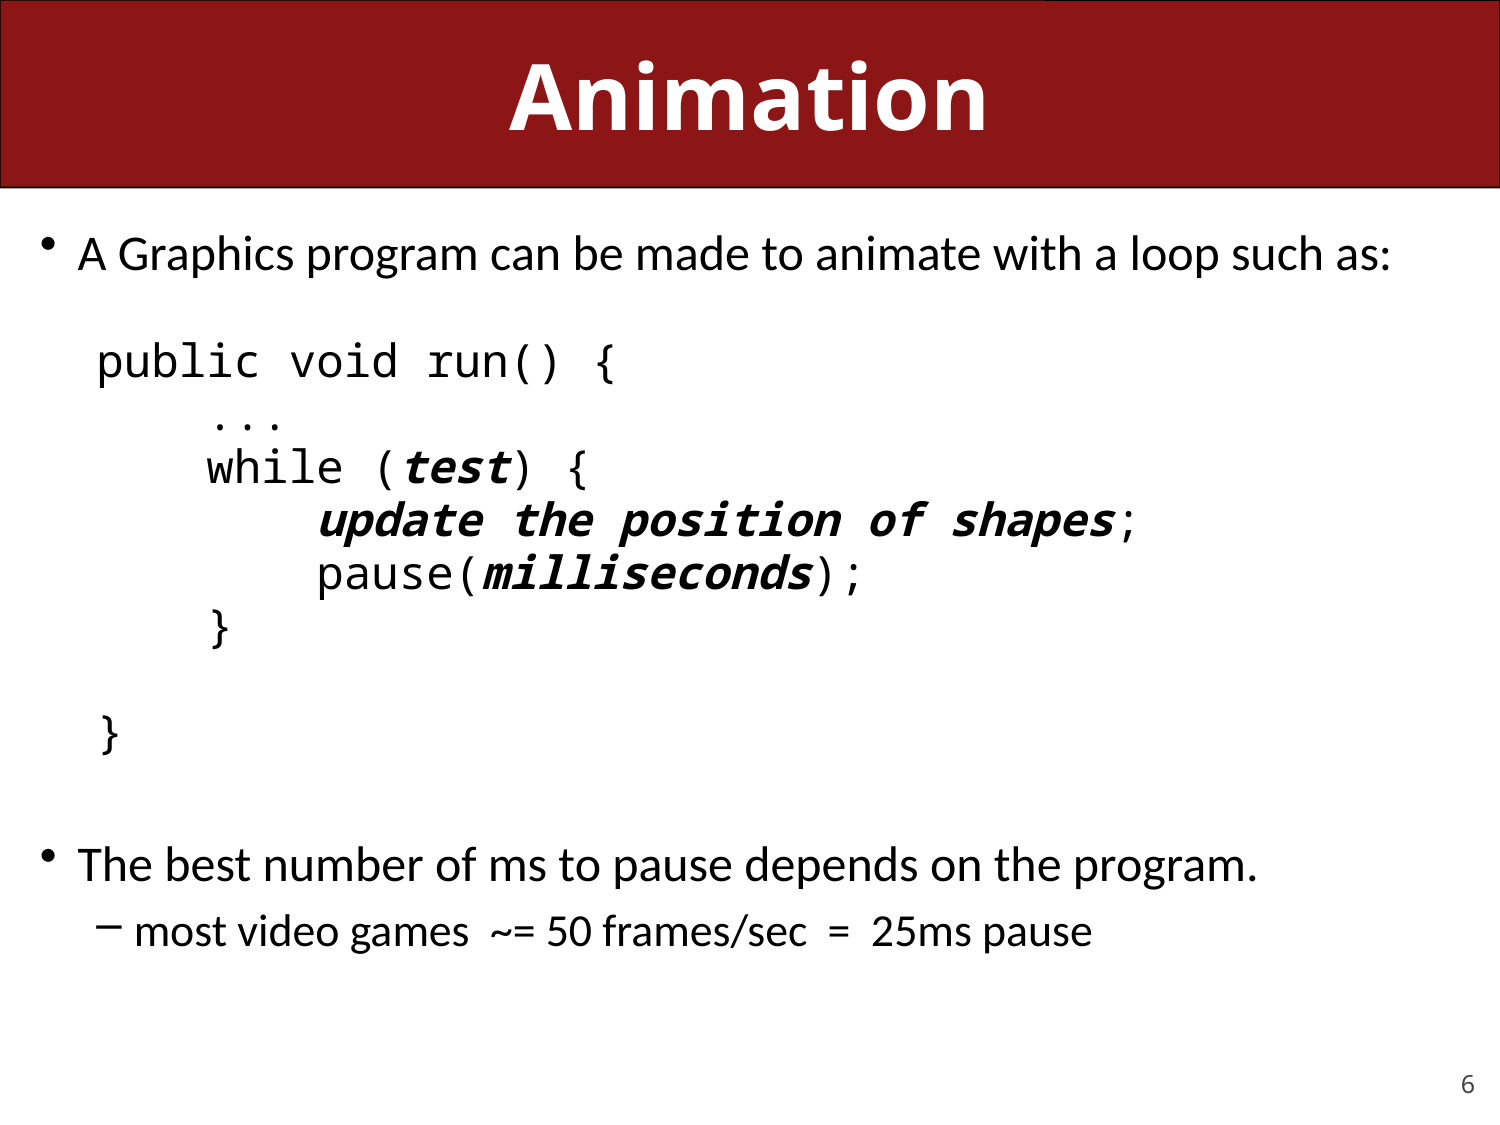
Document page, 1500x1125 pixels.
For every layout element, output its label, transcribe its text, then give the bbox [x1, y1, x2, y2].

title Animation [75, 0, 1425, 188]
list A Graphics program can be made to animate with a loop such as: public void run() { ... while (test) { update the position of shapes; pause(milliseconds); } } The best number of ms to pause depends on the program. most video games ~= 50 frames/sec = 25ms pause [24, 212, 1475, 1063]
